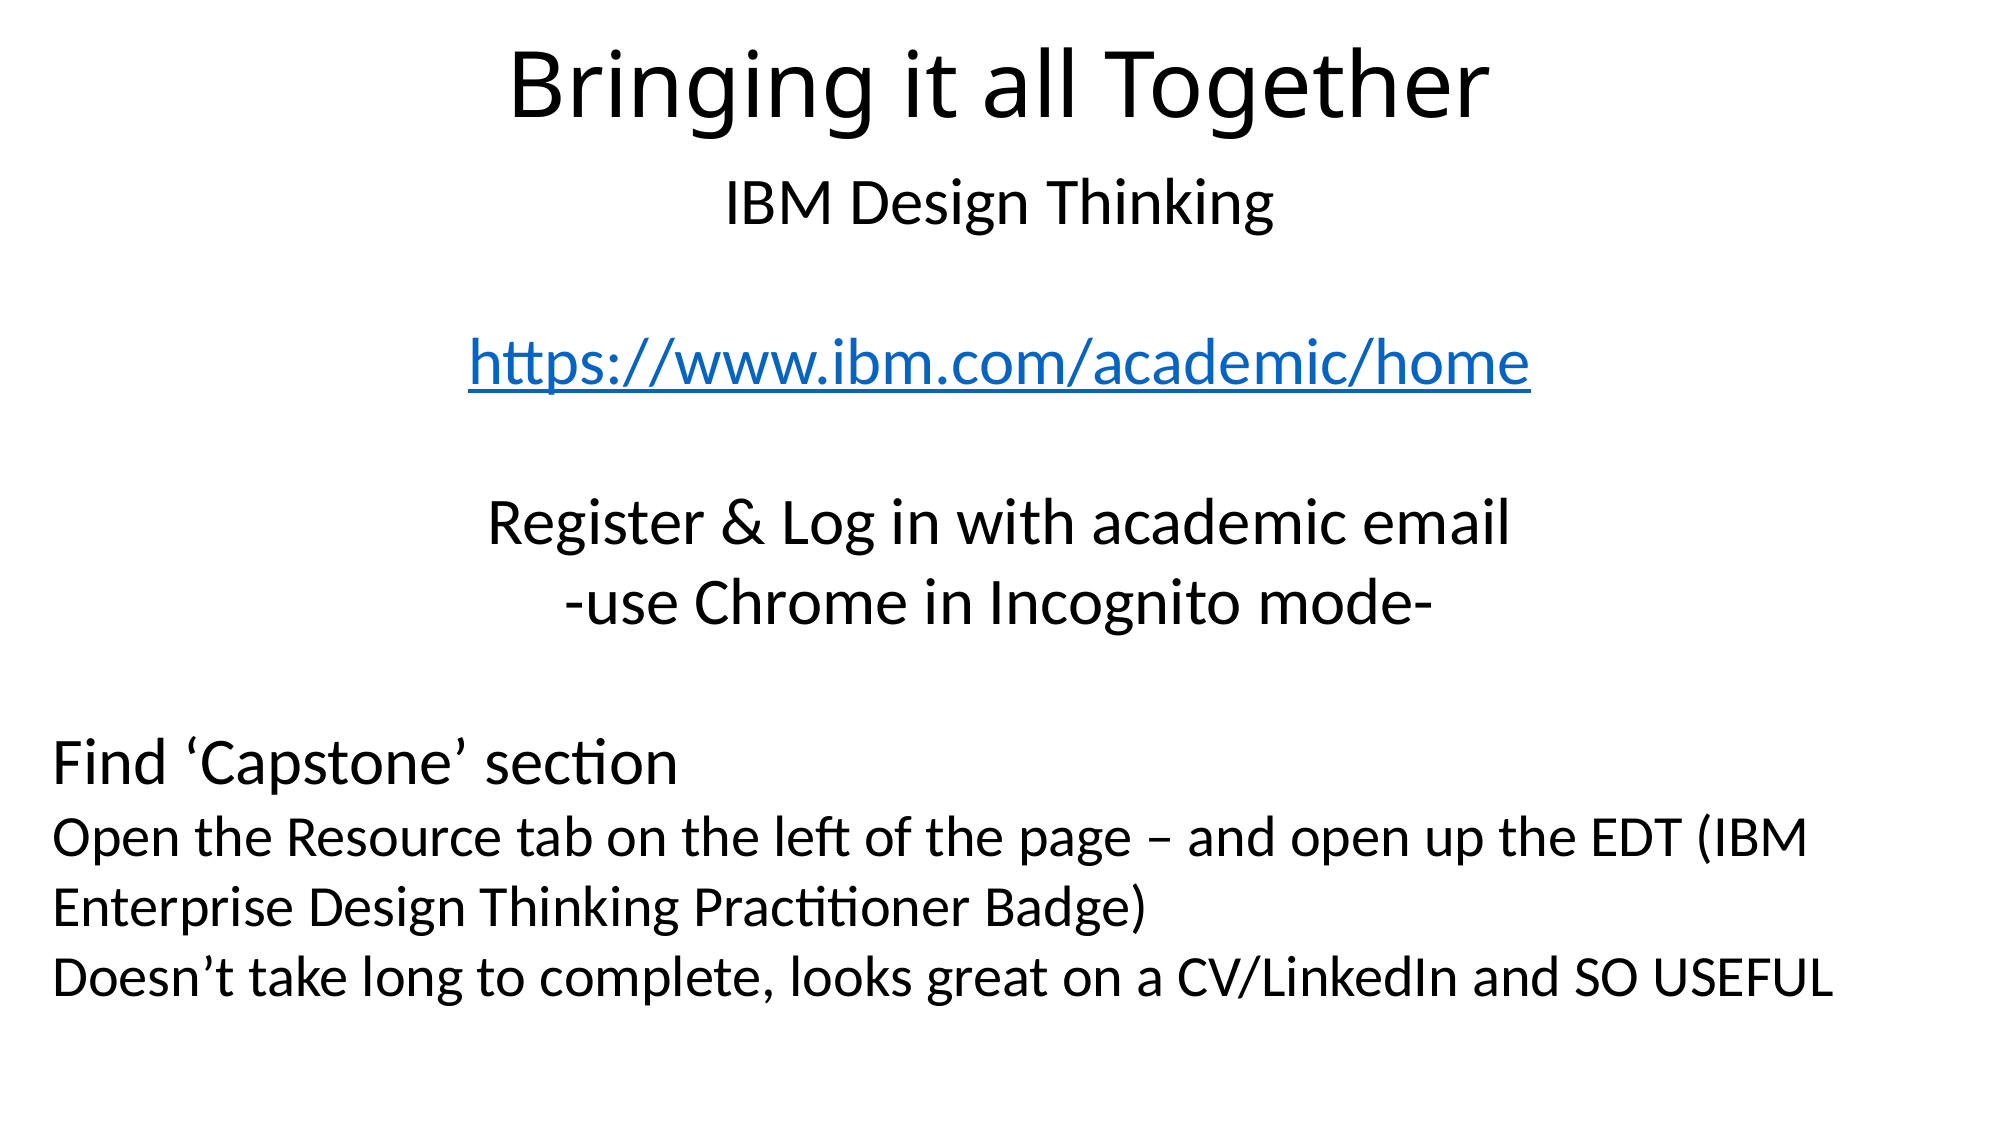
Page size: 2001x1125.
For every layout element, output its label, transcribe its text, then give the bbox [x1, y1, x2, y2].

text_box IBM Design Thinking https://www.ibm.com/academic/home Register & Log in with academic email -use Chrome in Incognito mode- Find ‘Capstone’ section Open the Resource tab on the left of the page – and open up the EDT (IBM Enterprise Design Thinking Practitioner Badge) Doesn’t take long to complete, looks great on a CV/LinkedIn and SO USEFUL [37, 150, 1963, 1060]
title Bringing it all Together [37, 26, 1963, 150]
